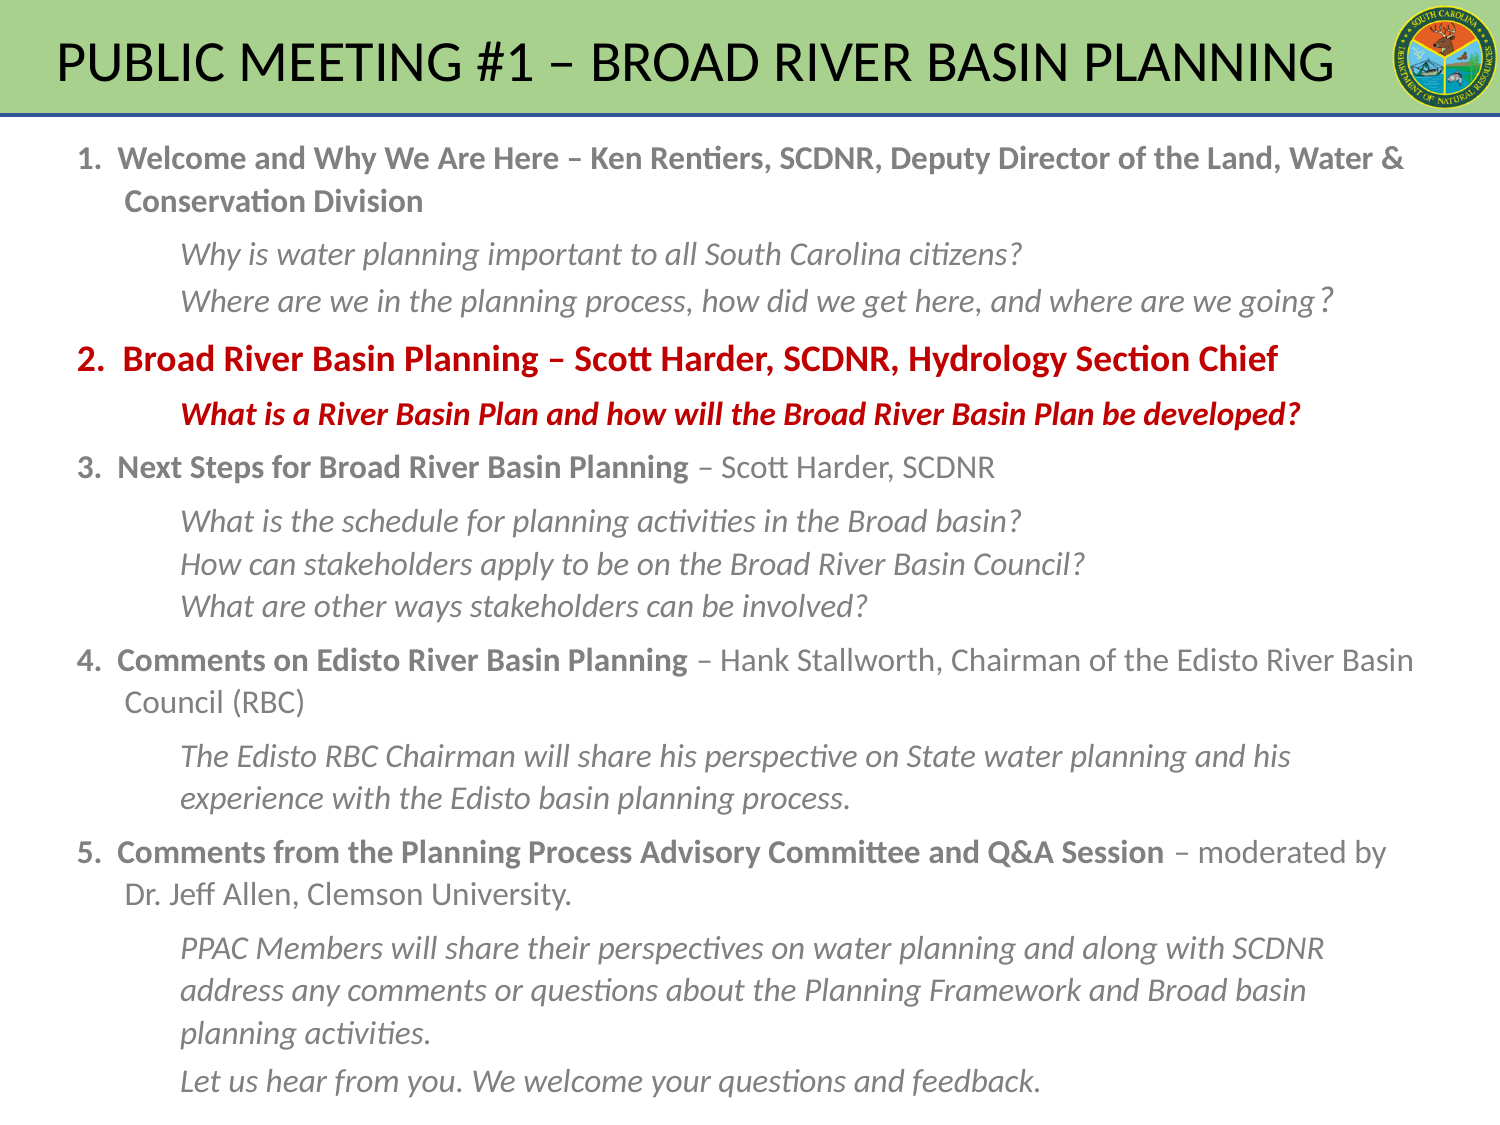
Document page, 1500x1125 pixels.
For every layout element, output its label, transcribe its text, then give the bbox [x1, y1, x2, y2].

text_box [0, 0, 1500, 113]
text_box 1. Welcome and Why We Are Here – Ken Rentiers, SCDNR, Deputy Director of the Land, Water & Conservation Division Why is water planning important to all South Carolina citizens? Where are we in the planning process, how did we get here, and where are we going? 2. Broad River Basin Planning – Scott Harder, SCDNR, Hydrology Section Chief What is a River Basin Plan and how will the Broad River Basin Plan be developed? 3. Next Steps for Broad River Basin Planning – Scott Harder, SCDNR What is the schedule for planning activities in the Broad basin? How can stakeholders apply to be on the Broad River Basin Council? What are other ways stakeholders can be involved? 4. Comments on Edisto River Basin Planning – Hank Stallworth, Chairman of the Edisto River Basin Council (RBC) The Edisto RBC Chairman will share his perspective on State water planning and his experience with the Edisto basin planning process. 5. Comments from the Planning Process Advisory Committee and Q&A Session – moderated by Dr. Jeff Allen, Clemson University. PPAC Members will share their perspectives on water planning and along with SCDNR address any comments or questions about the Planning Framework and Broad basin planning activities. Let us hear from you. We welcome your questions and feedback. [62, 125, 1445, 1107]
picture [1392, 5, 1497, 110]
text_box Public Meeting #1 – Broad River Basin Planning [18, 16, 1374, 101]
